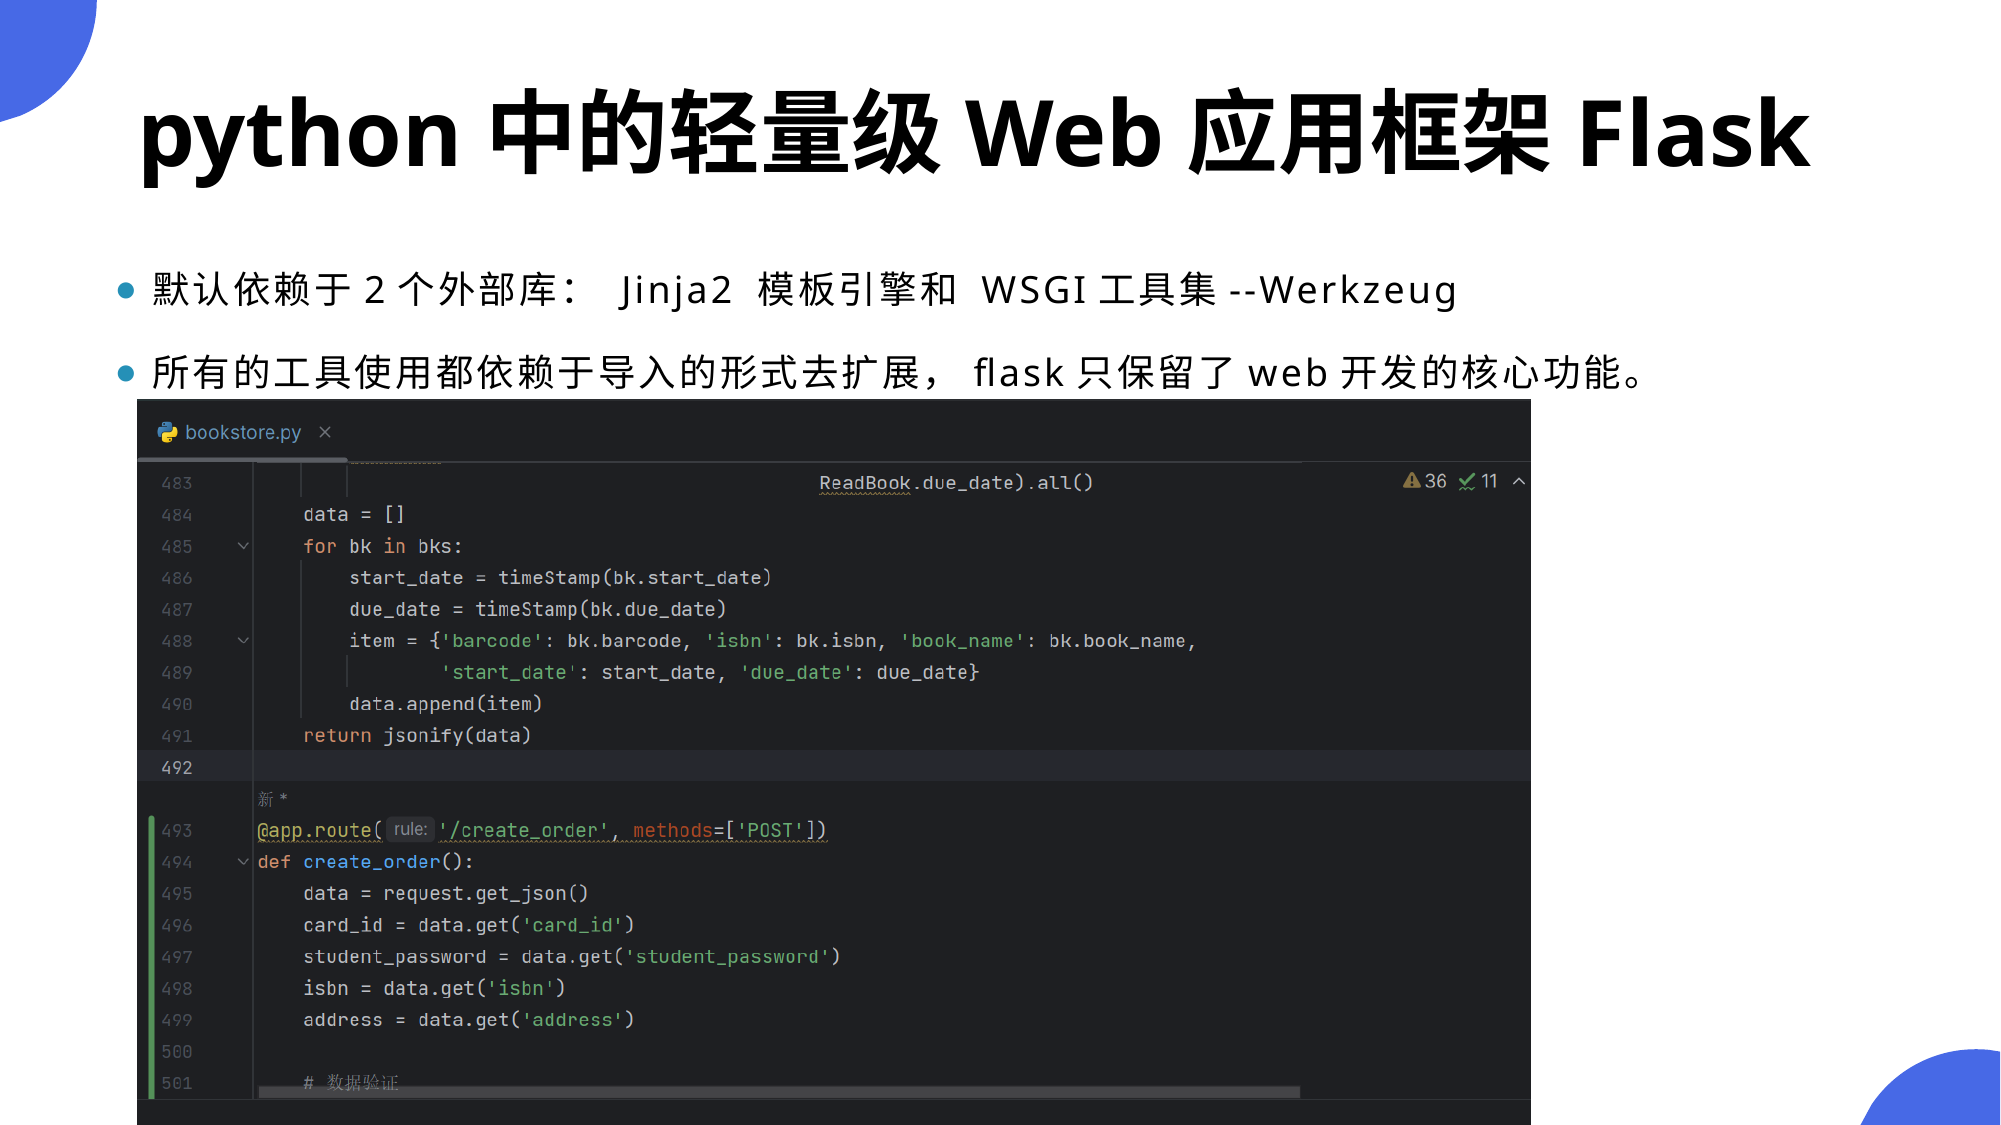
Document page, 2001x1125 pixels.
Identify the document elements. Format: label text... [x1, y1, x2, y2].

title python中的轻量级Web应用框架Flask [137, 59, 1863, 201]
picture [137, 399, 1531, 1125]
text_box 默认依赖于2个外部库： Jinja2 模板引擎和 WSGI工具集--Werkzeug 所有的工具使用都依赖于导入的形式去扩展，flask只保留了web开发的核心功能。 [99, 244, 1900, 1026]
